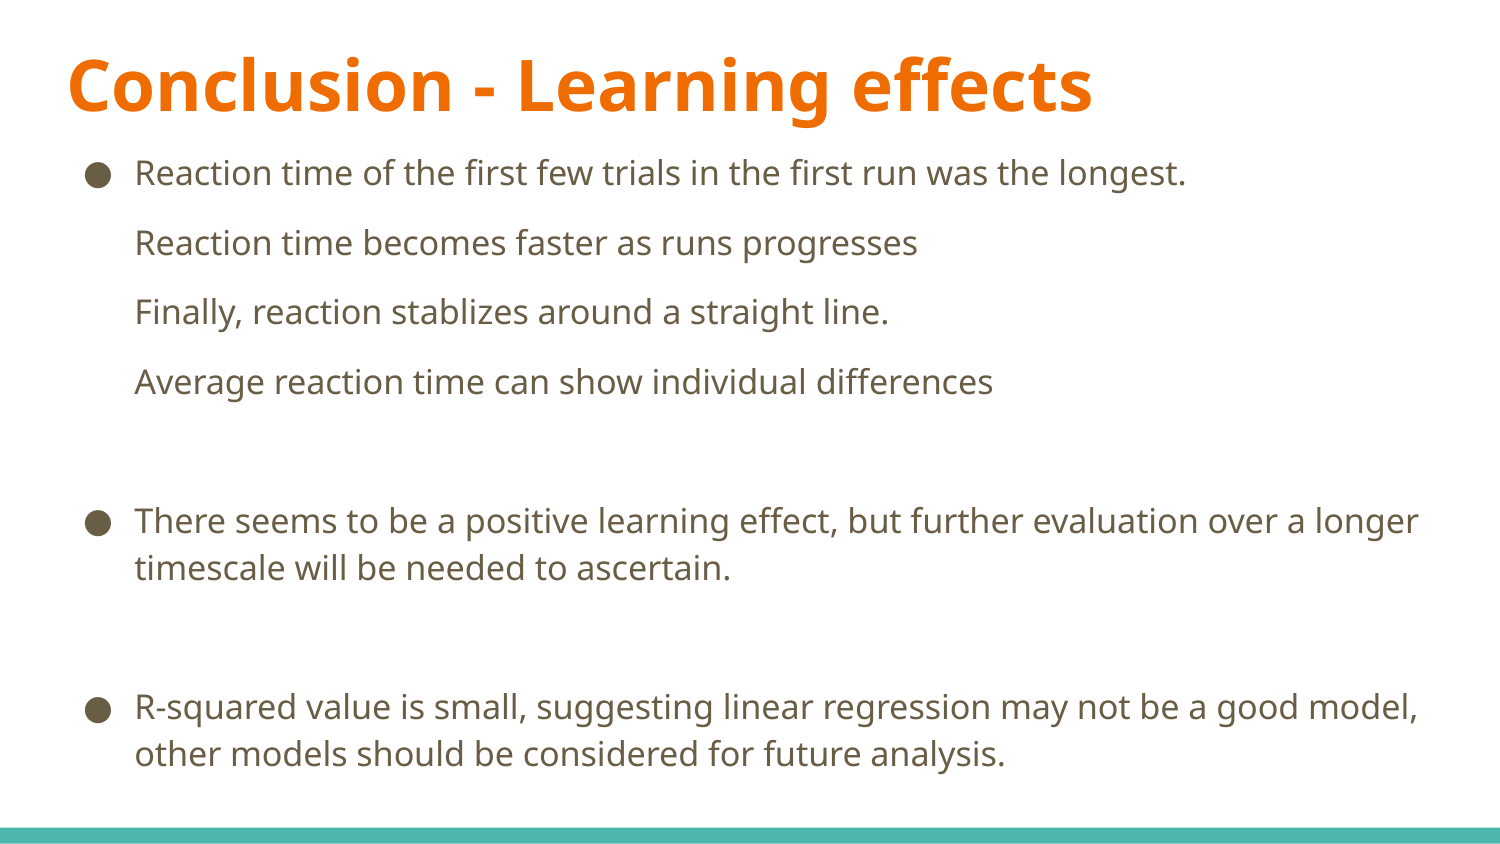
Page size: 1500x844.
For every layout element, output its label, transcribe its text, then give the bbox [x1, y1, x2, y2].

title Conclusion - Learning effects [51, 25, 1449, 130]
list Reaction time of the first few trials in the first run was the longest. Reaction time becomes faster as runs progresses Finally, reaction stablizes around a straight line. Average reaction time can show individual differences There seems to be a positive learning effect, but further evaluation over a longer timescale will be needed to ascertain. R-squared value is small, suggesting linear regression may not be a good model, other models should be considered for future analysis. [51, 130, 1449, 789]
